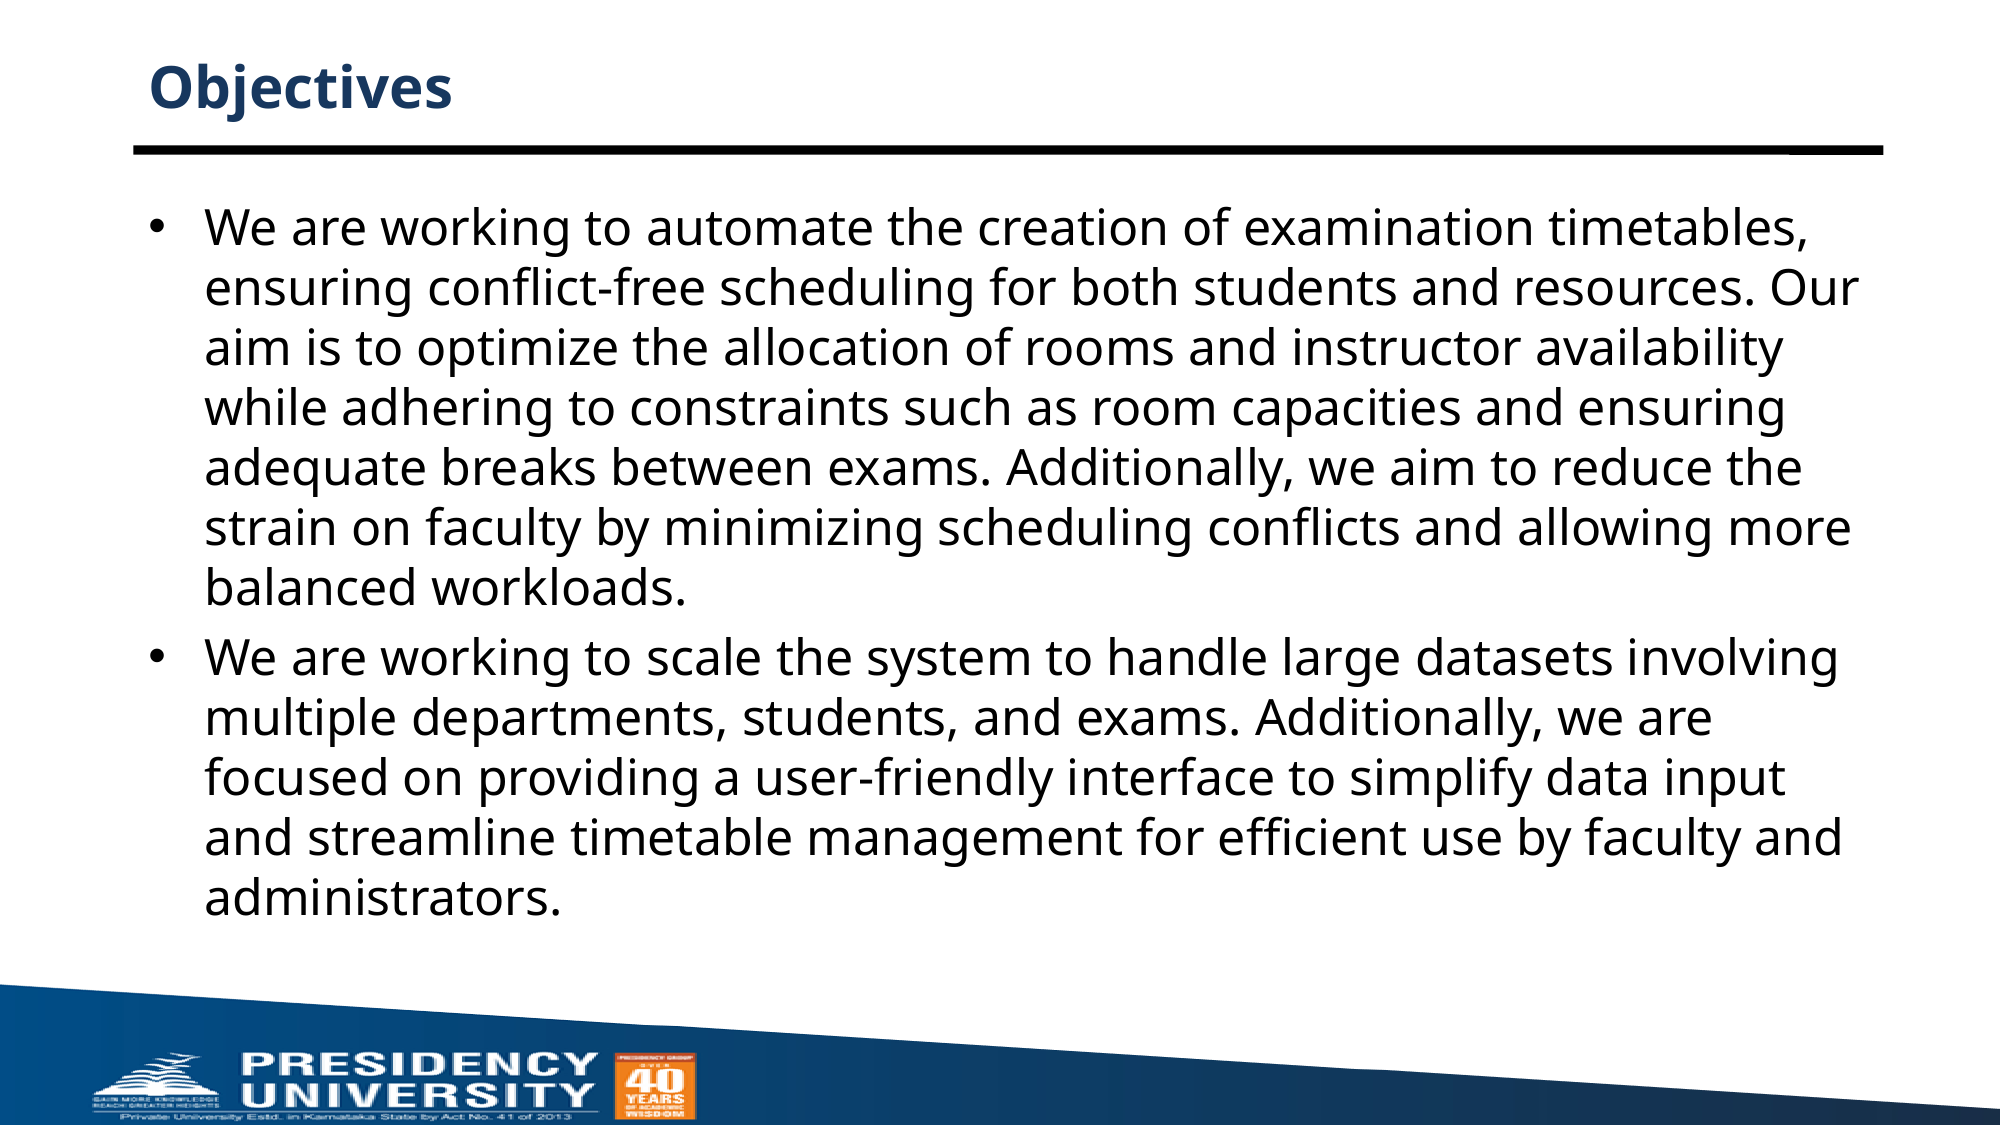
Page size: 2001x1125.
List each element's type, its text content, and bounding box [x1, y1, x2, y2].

title Objectives [133, 45, 1884, 125]
list We are working to automate the creation of examination timetables, ensuring conflict-free scheduling for both students and resources. Our aim is to optimize the allocation of rooms and instructor availability while adhering to constraints such as room capacities and ensuring adequate breaks between exams. Additionally, we aim to reduce the strain on faculty by minimizing scheduling conflicts and allowing more balanced workloads. We are working to scale the system to handle large datasets involving multiple departments, students, and exams. Additionally, we are focused on providing a user-friendly interface to simplify data input and streamline timetable management for efficient use by faculty and administrators. [133, 187, 1884, 1000]
picture [0, 982, 2000, 1125]
